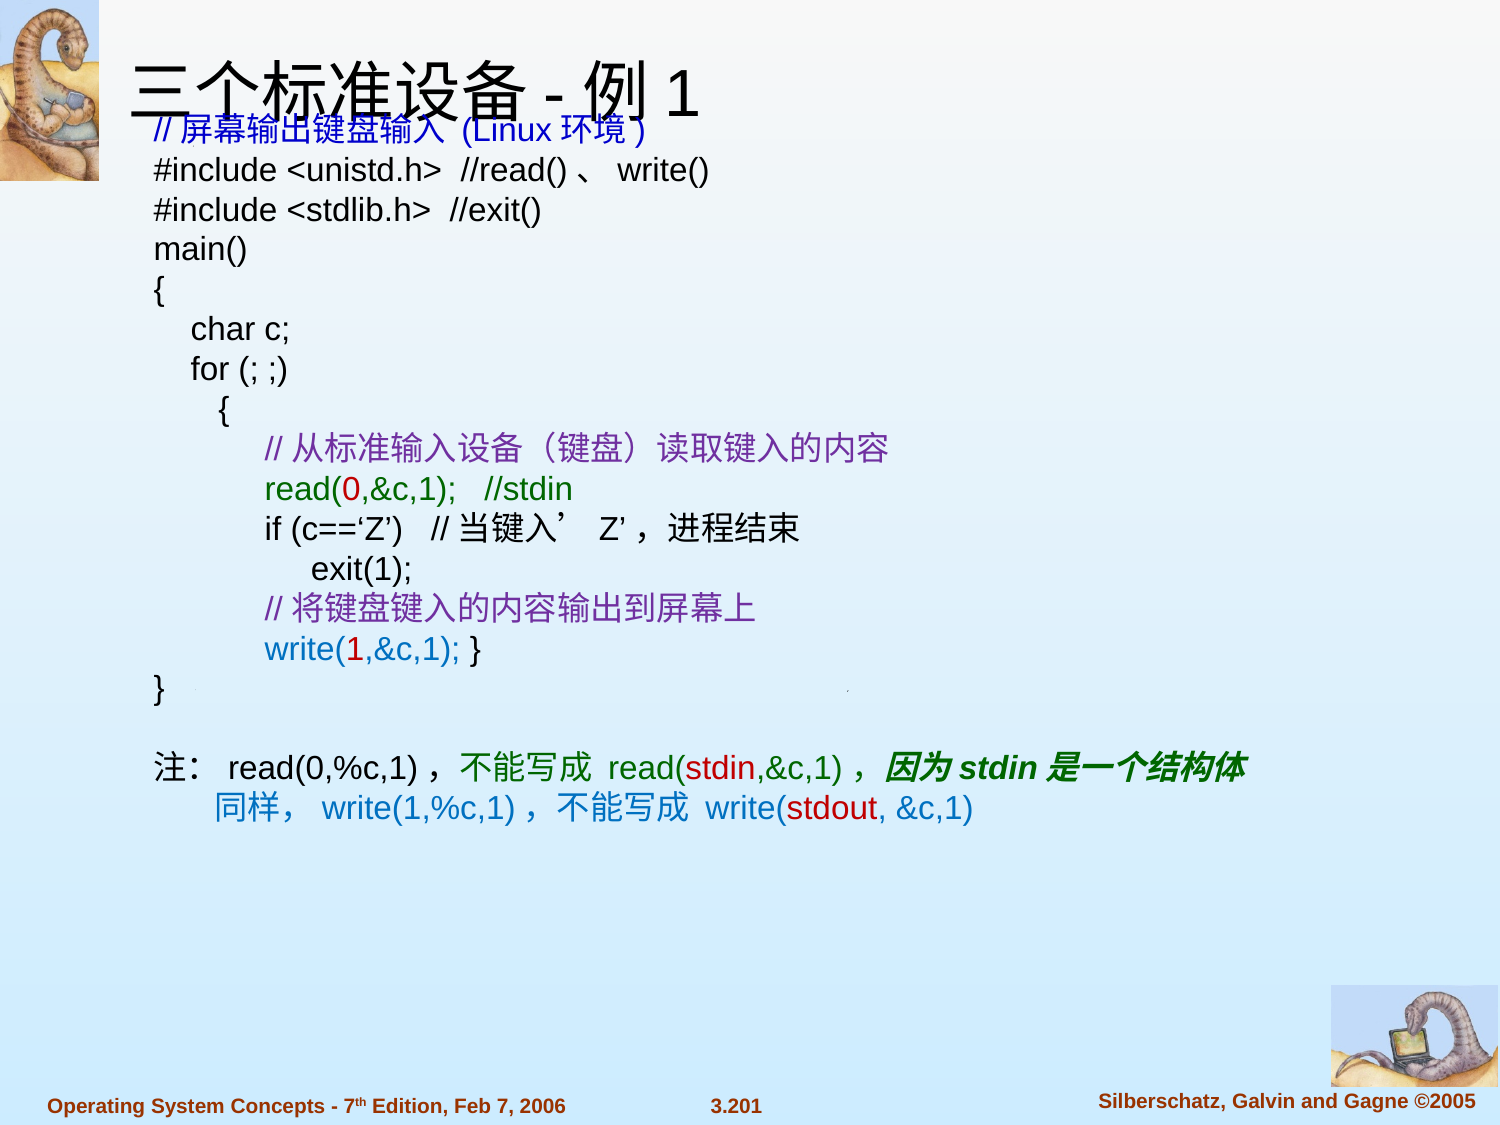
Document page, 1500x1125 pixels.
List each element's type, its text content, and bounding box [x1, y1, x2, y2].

picture [0, 0, 99, 181]
picture [1331, 985, 1498, 1087]
list //屏幕输出键盘输入 (Linux环境) #include <unistd.h> //read()、write() #include <stdlib.h> //exit() main() { char c; for (; ;) { //从标准输入设备（键盘）读取键入的内容 read(0,&c,1); //stdin if (c==‘Z’) //当键入’Z’，进程结束 exit(1); //将键盘键入的内容输出到屏幕上 write(1,&c,1); } } 注：read(0,%c,1)，不能写成 read(stdin,&c,1)，因为stdin是一个结构体 同样，write(1,%c,1)，不能写成 write(stdout, &c,1) [138, 178, 1345, 914]
title 三个标准设备-例1 [112, 37, 1438, 138]
